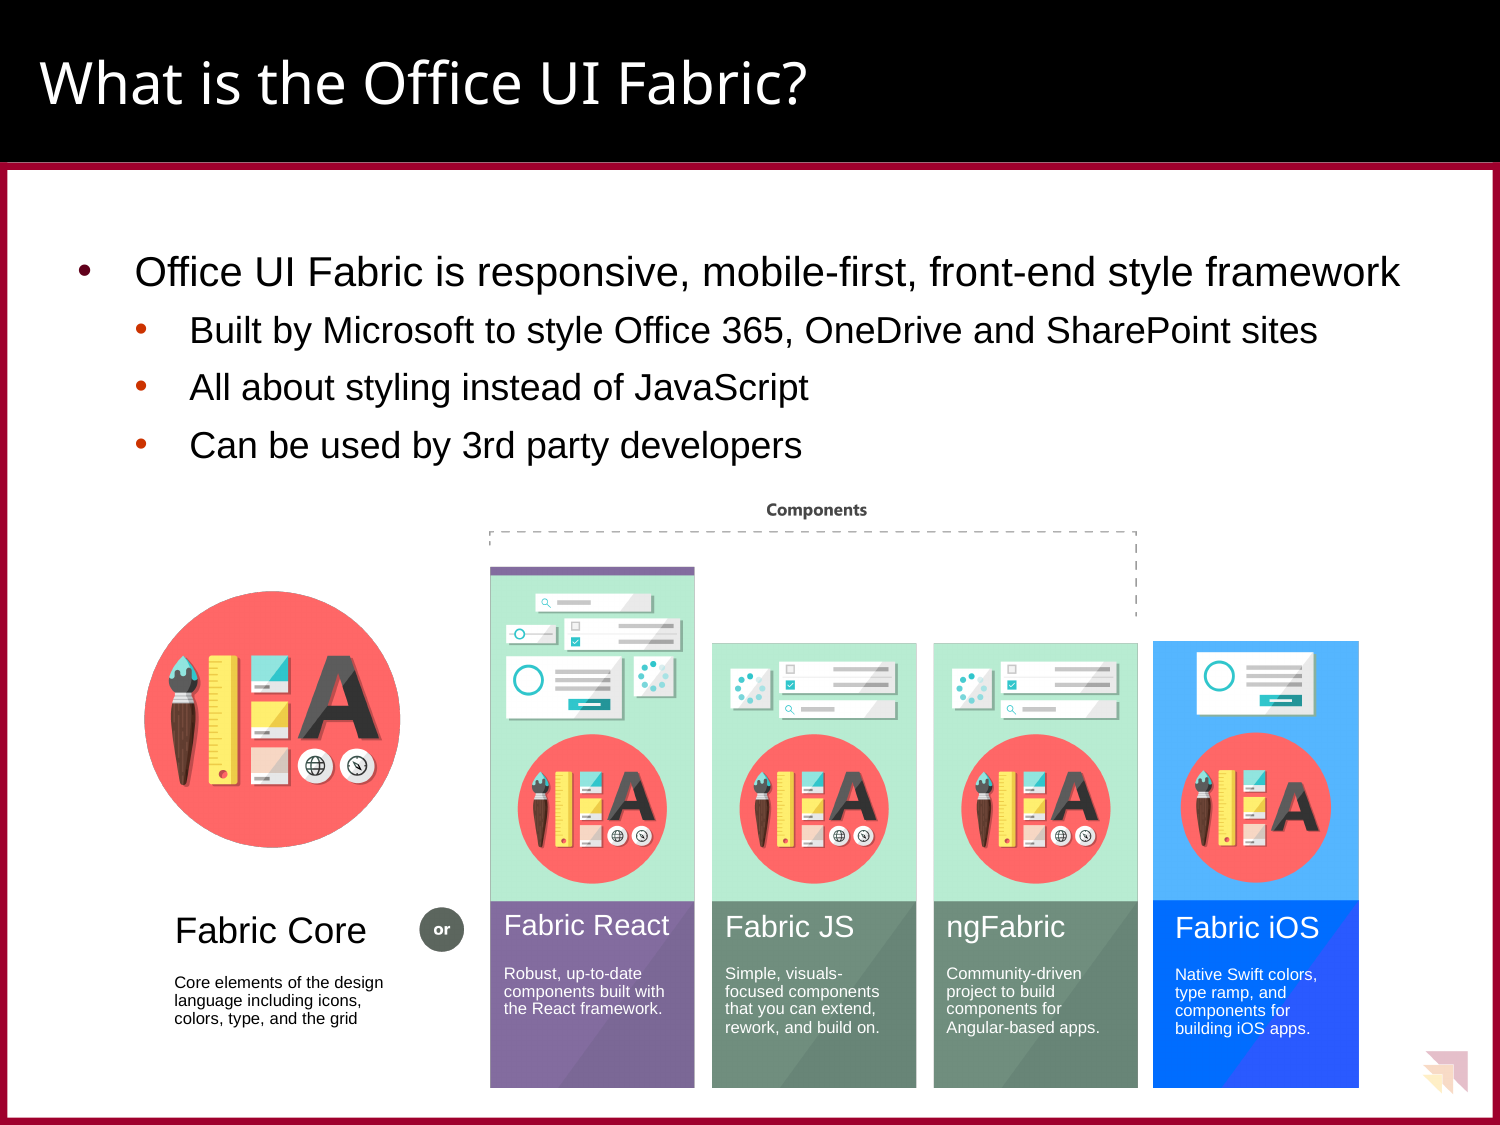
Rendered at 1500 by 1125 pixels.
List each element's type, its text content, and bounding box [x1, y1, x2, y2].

title What is the Office UI Fabric? [24, 12, 1438, 150]
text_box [130, 500, 1370, 1088]
list Office UI Fabric is responsive, mobile-first, front-end style framework Built by Microsoft to style Office 365, OneDrive and SharePoint sites All about styling instead of JavaScript Can be used by 3rd party developers [62, 237, 1438, 1088]
